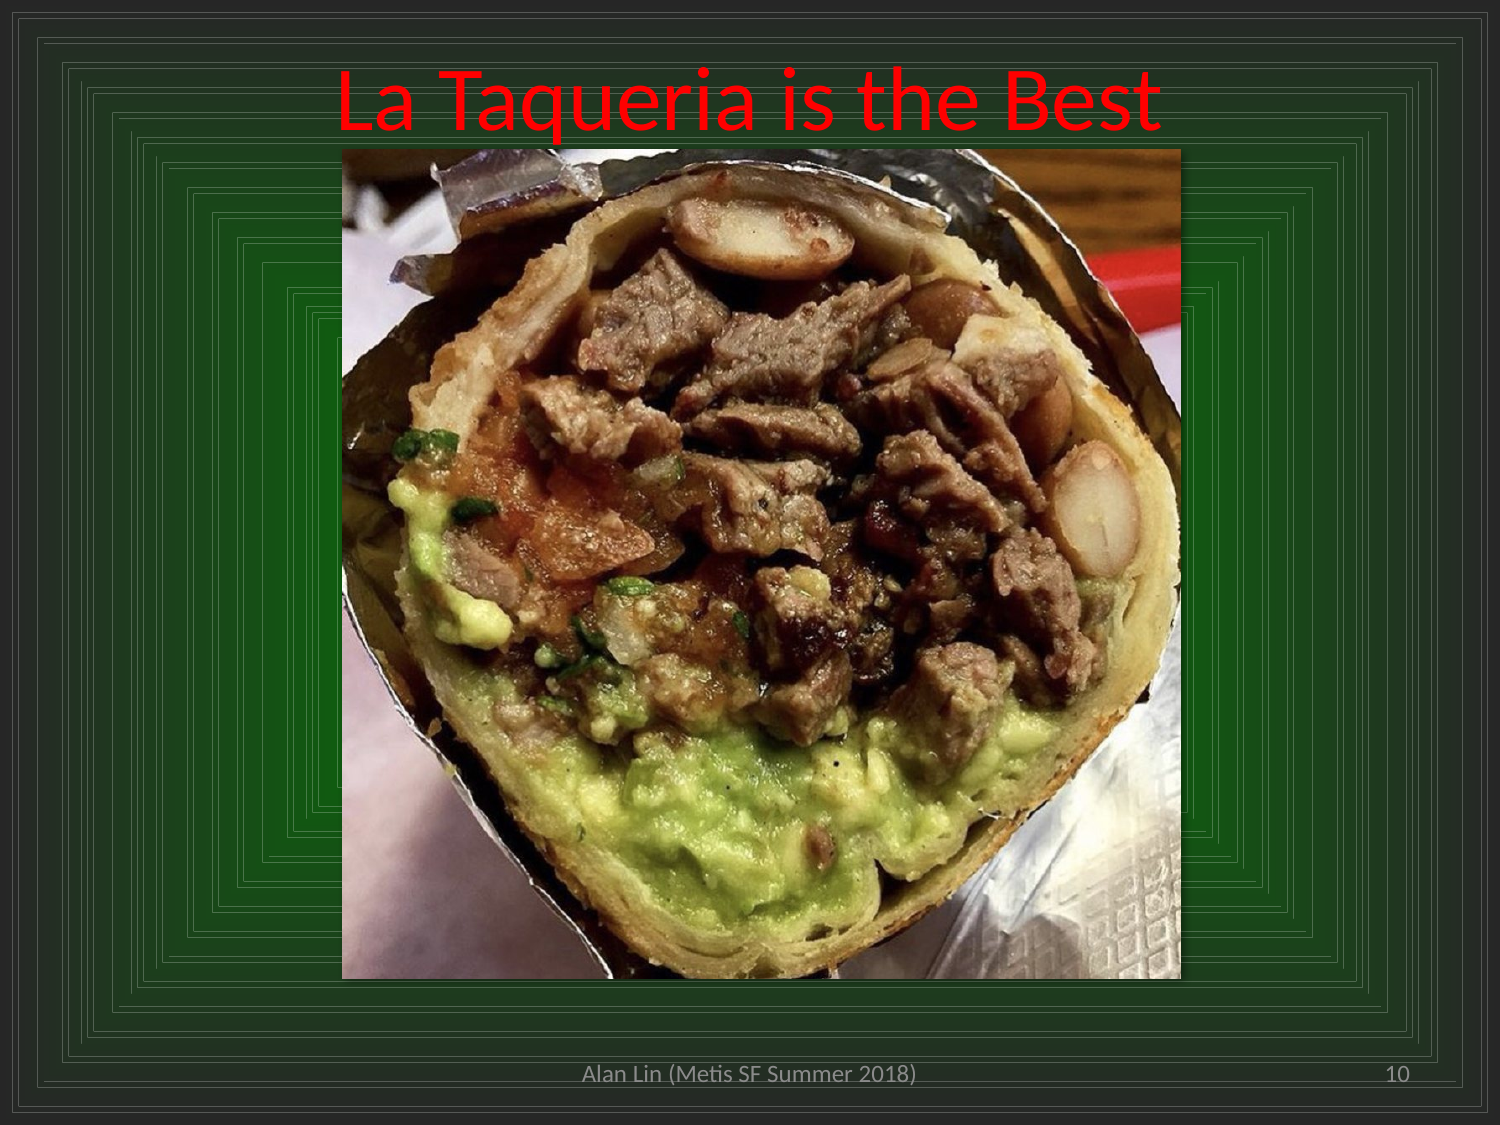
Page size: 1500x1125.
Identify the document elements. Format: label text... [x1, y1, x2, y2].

picture [342, 149, 1182, 979]
slide_number 10 [1074, 1042, 1425, 1103]
footer Alan Lin (Metis SF Summer 2018) [512, 1042, 988, 1103]
title La Taqueria is the Best [75, 0, 1425, 188]
